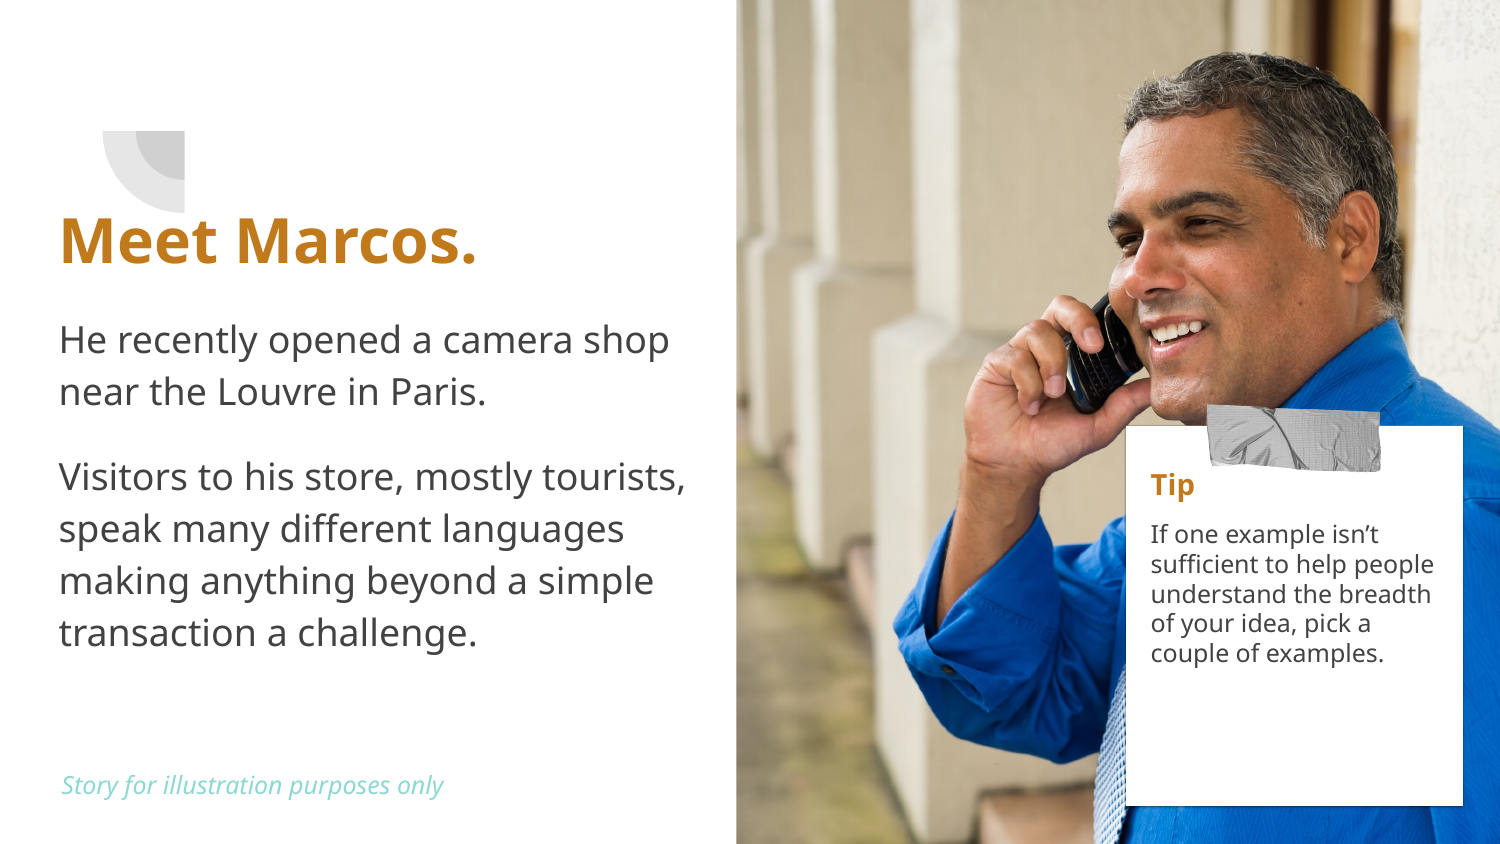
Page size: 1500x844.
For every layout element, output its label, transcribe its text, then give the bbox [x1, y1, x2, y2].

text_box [1112, 403, 1476, 821]
picture [736, 0, 1500, 844]
subtitle Meet Marcos. He recently opened a camera shop near the Louvre in Paris. Visitors to his store, mostly tourists, speak many different languages making anything beyond a simple transaction a challenge. [43, 106, 708, 737]
text_box Story for illustration purposes only [46, 763, 731, 806]
